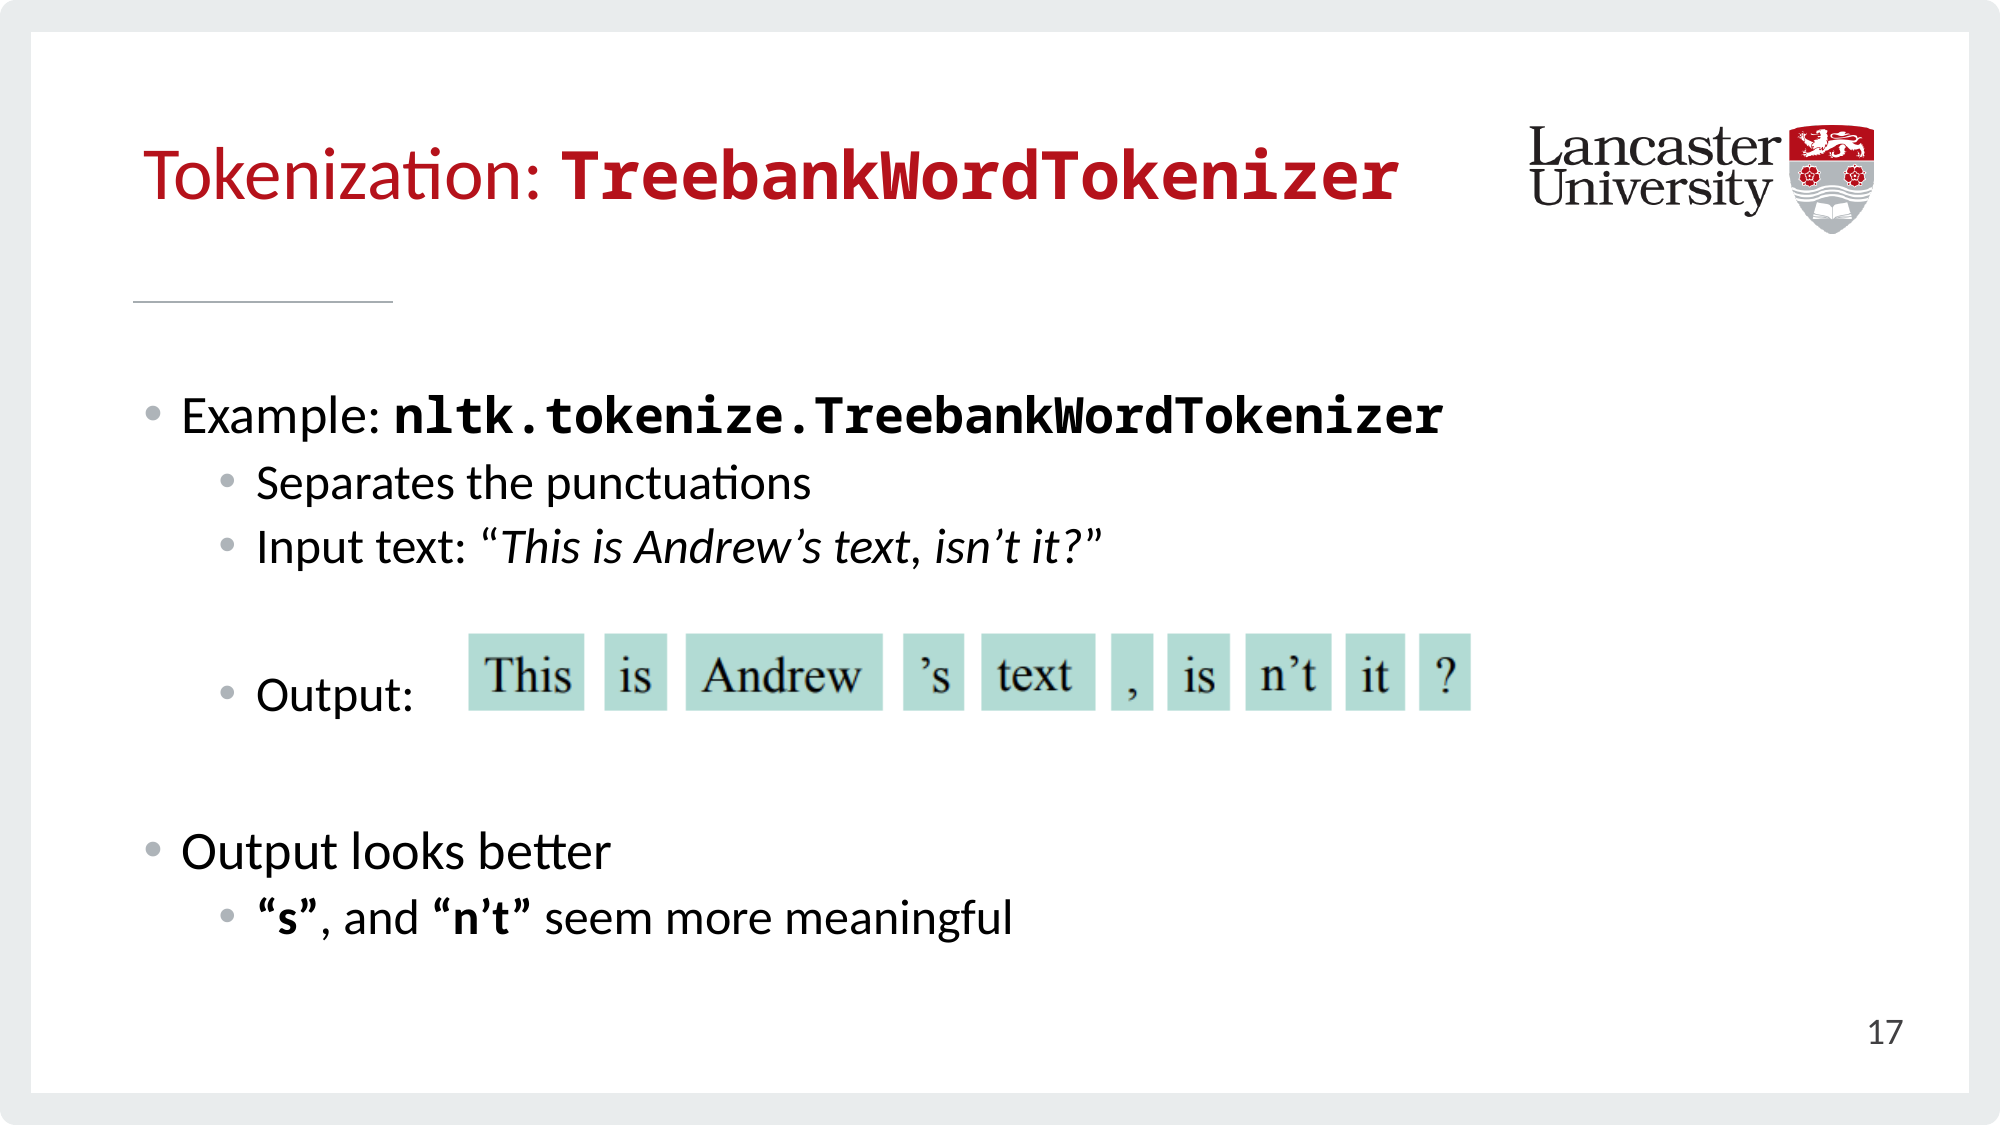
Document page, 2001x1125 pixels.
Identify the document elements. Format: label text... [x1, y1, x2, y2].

slide_number 17 [1468, 999, 1919, 1060]
title Tokenization: TreebankWordTokenizer [128, 78, 1482, 279]
picture [461, 626, 1482, 722]
list Example: nltk.tokenize.TreebankWordTokenizer Separates the punctuations Input text: “This is Andrew’s text, isn’t it?” Output: Output looks better “s”, and “n’t” seem more meaningful [128, 379, 1738, 1014]
